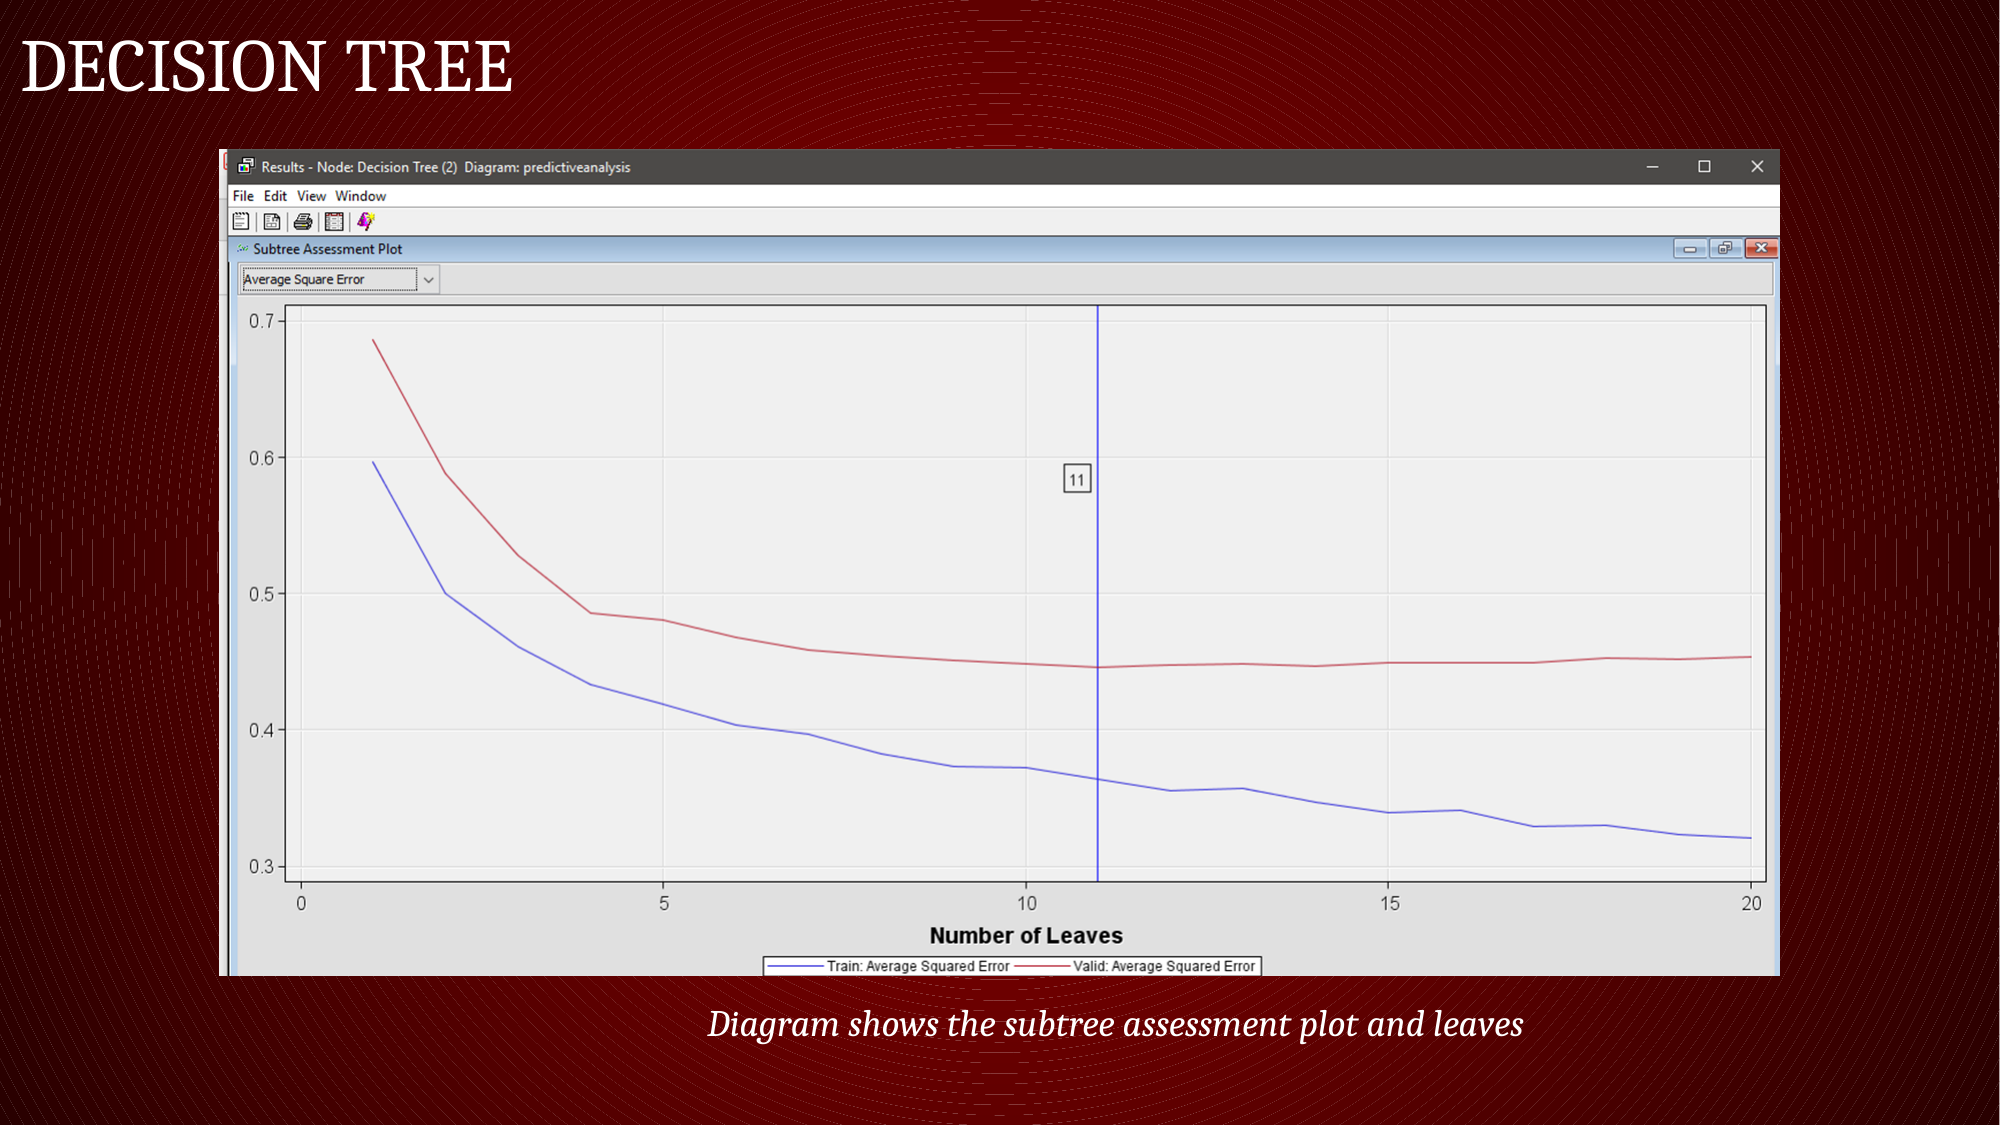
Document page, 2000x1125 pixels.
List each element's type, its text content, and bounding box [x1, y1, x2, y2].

picture [219, 148, 1781, 976]
title DECISION TREE [0, 23, 1700, 224]
text_box Diagram shows the subtree assessment plot and leaves [692, 996, 1650, 1052]
